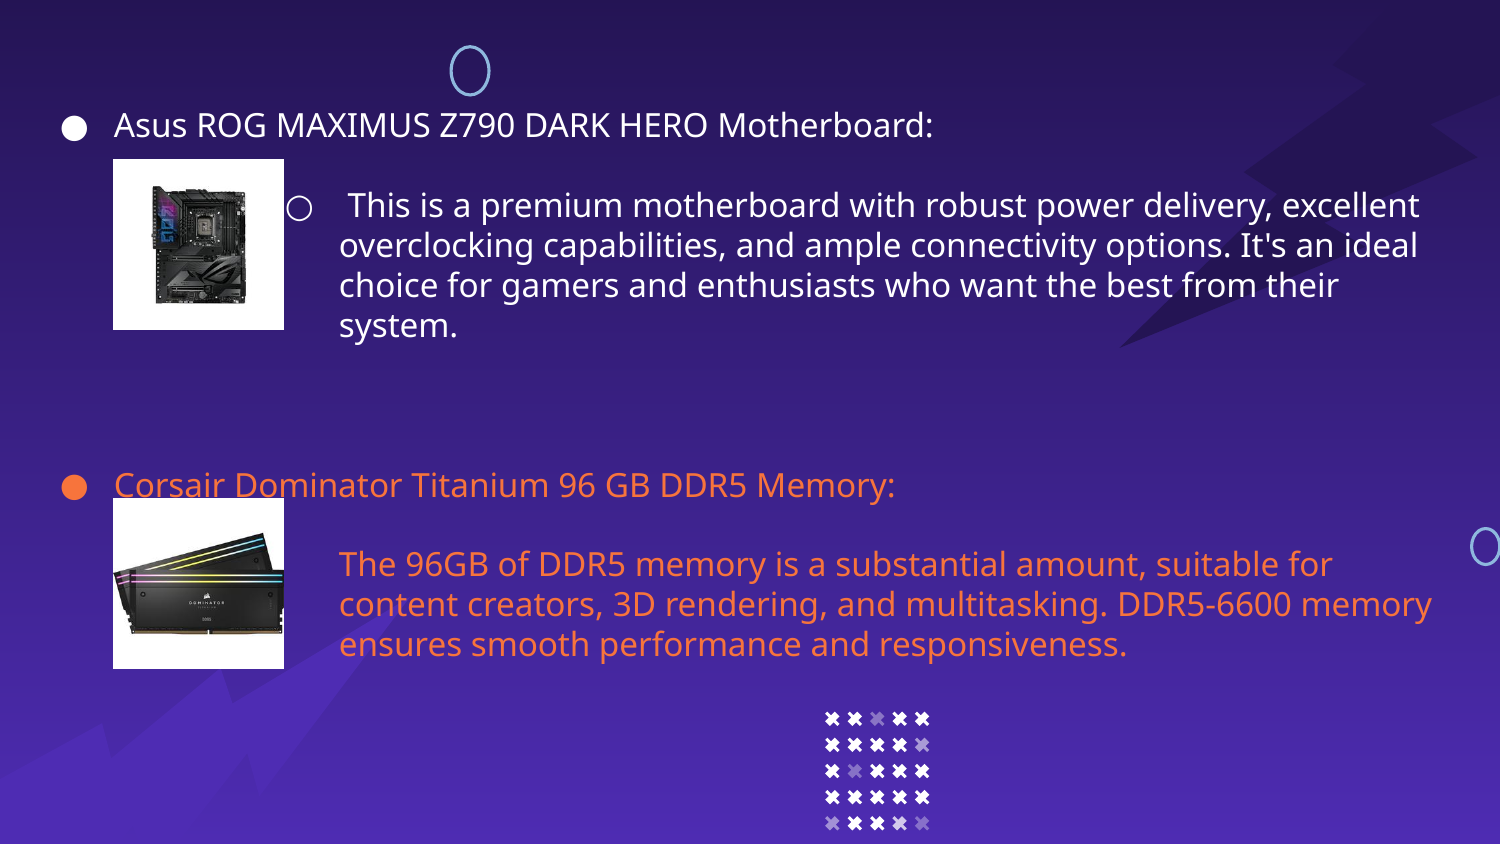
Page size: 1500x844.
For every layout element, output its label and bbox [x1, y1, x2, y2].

picture [113, 498, 285, 670]
text_box [0, 0, 1500, 844]
picture [113, 159, 285, 331]
